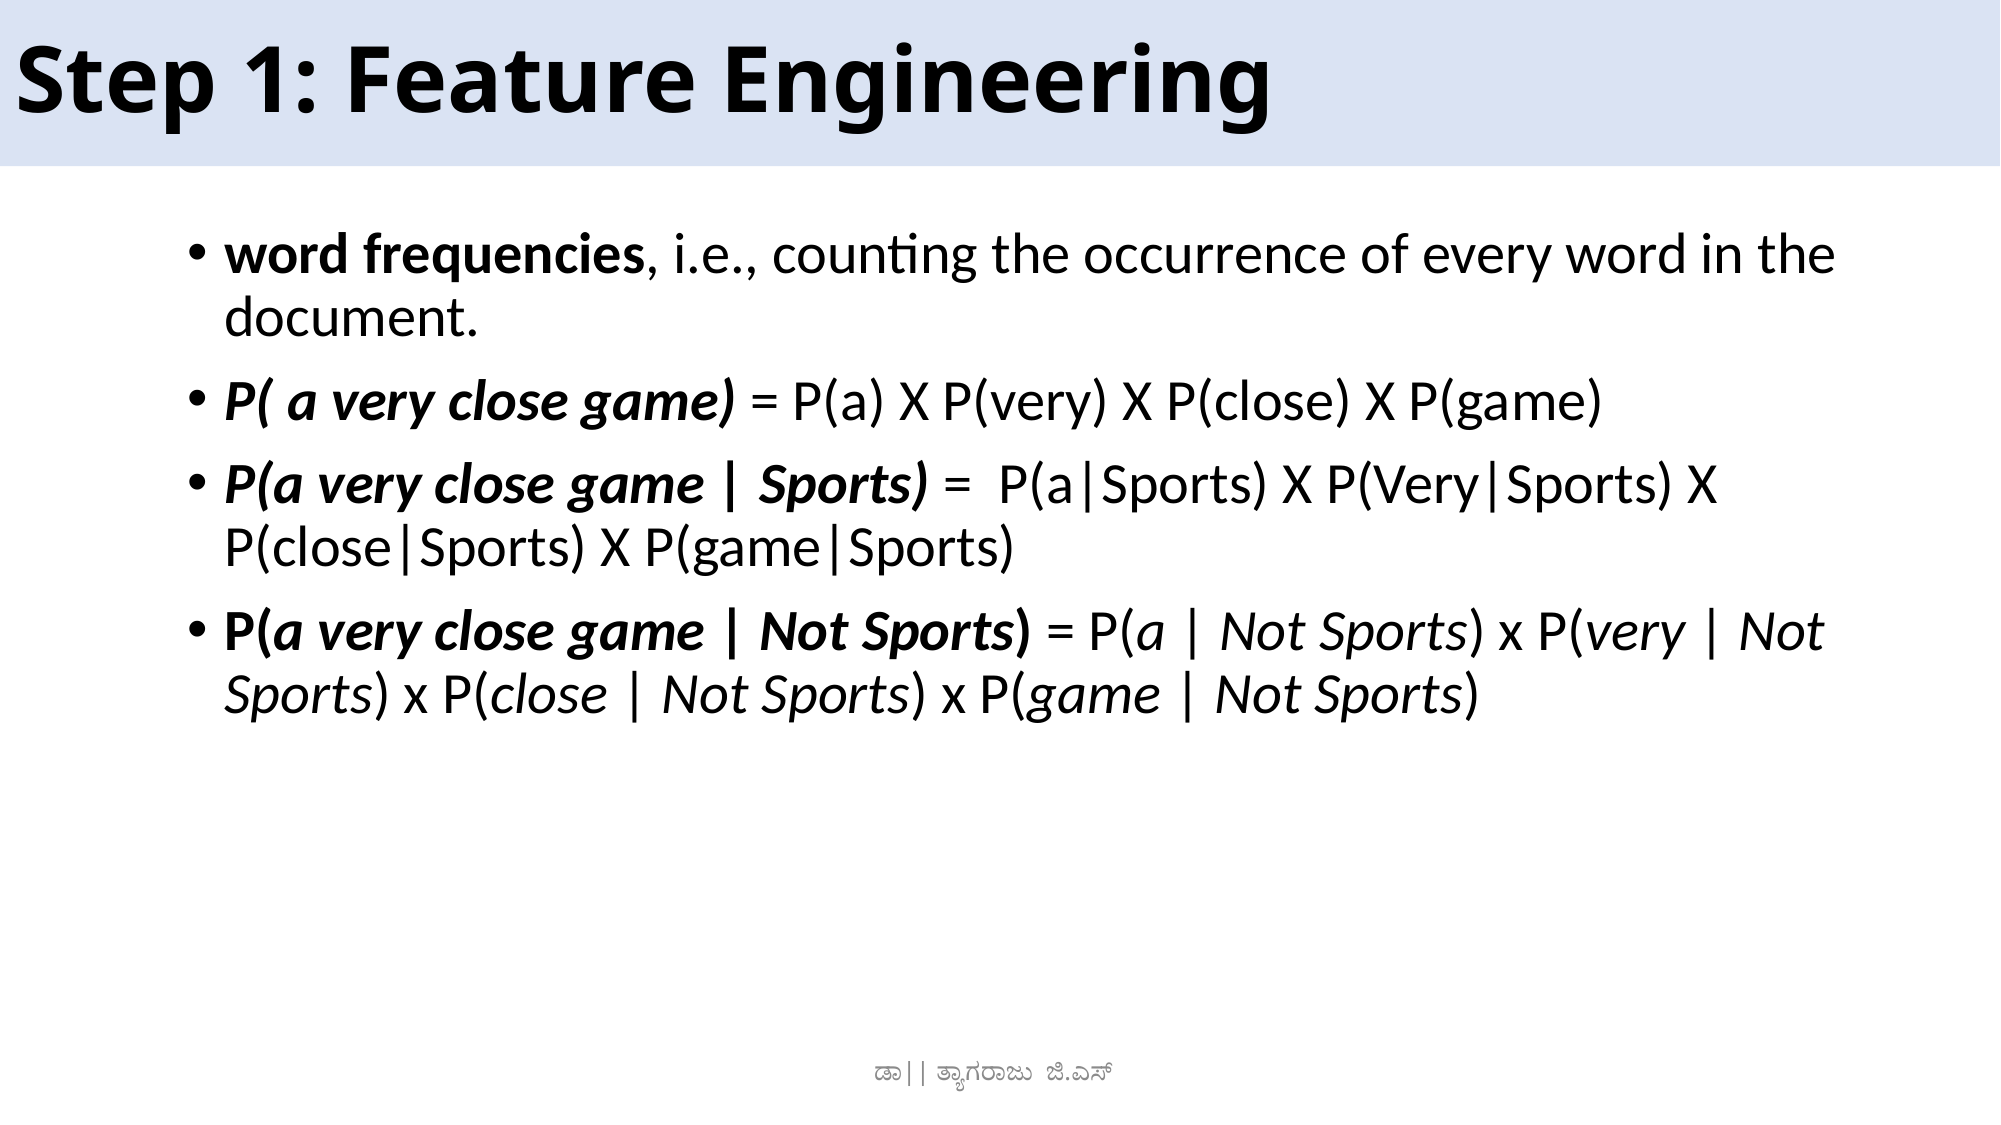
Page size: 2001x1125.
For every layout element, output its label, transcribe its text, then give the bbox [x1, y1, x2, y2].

footer ಡಾ|| ತ್ಯಾಗರಾಜು ಜಿ.ಎಸ್ [662, 1042, 1338, 1103]
list word frequencies, i.e., counting the occurrence of every word in the document. P( a very close game) = P(a) X P(very) X P(close) X P(game) P(a very close game | Sports) = P(a|Sports) X P(Very|Sports) X P(close|Sports) X P(game|Sports) P(a very close game | Not Sports) = P(a | Not Sports) x P(very | Not Sports) x P(close | Not Sports) x P(game | Not Sports) [172, 215, 1898, 930]
title Step 1: Feature Engineering [0, 0, 2000, 167]
